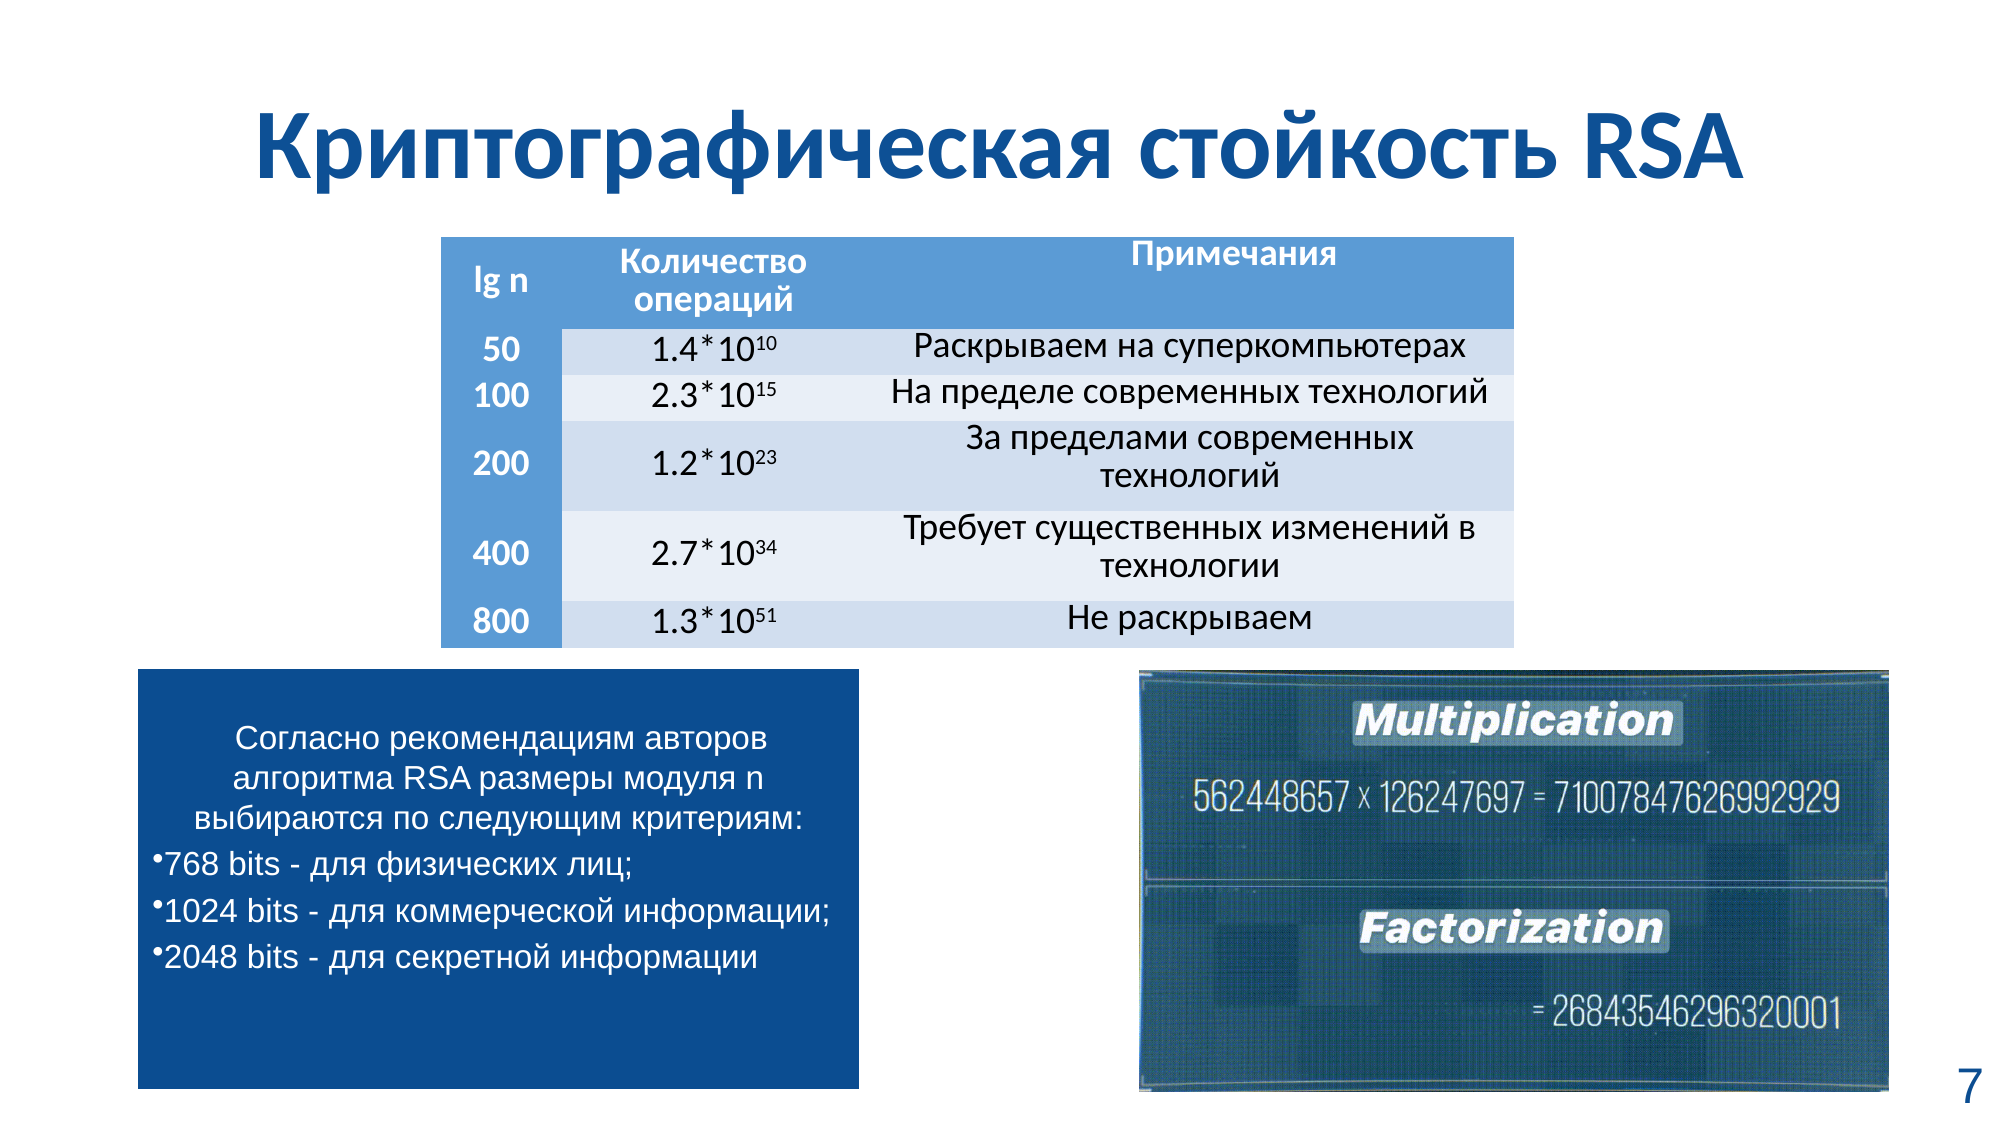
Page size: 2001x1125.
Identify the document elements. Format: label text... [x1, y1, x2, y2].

table_cell 2.3*1015 [562, 375, 866, 421]
title Криптографическая стойкость RSA [137, 37, 1863, 255]
table_header Количество операций [562, 237, 866, 329]
table_cell Раскрываем на суперкомпьютерах [866, 329, 1514, 375]
table_cell На пределе современных технологий [866, 375, 1514, 421]
table_cell Не раскрываем [866, 601, 1514, 648]
text_box Согласно рекомендациям авторов алгоритма RSA размеры модуля n выбираются по следующим критериям: 768 bits - для физических лиц; 1024 bits - для коммерческой информации; 2048 bits - для секретной информации [137, 668, 860, 1090]
table_cell 1.3*1051 [562, 601, 866, 648]
table_cell 200 [441, 421, 562, 511]
table_header Примечания [866, 237, 1514, 329]
table_header lg n [441, 237, 562, 329]
table_cell 800 [441, 601, 562, 648]
table_cell 50 [441, 329, 562, 375]
table_cell 400 [441, 511, 562, 601]
table_cell Требует существенных изменений в технологии [866, 511, 1514, 601]
table_cell 100 [441, 375, 562, 421]
table_cell За пределами современных технологий [866, 421, 1514, 511]
table_cell 2.7*1034 [562, 511, 866, 601]
table_cell 1.2*1023 [562, 421, 866, 511]
table_cell 1.4*1010 [562, 329, 866, 375]
text_box 7 [1941, 1046, 2000, 1122]
picture [1139, 670, 1889, 1092]
